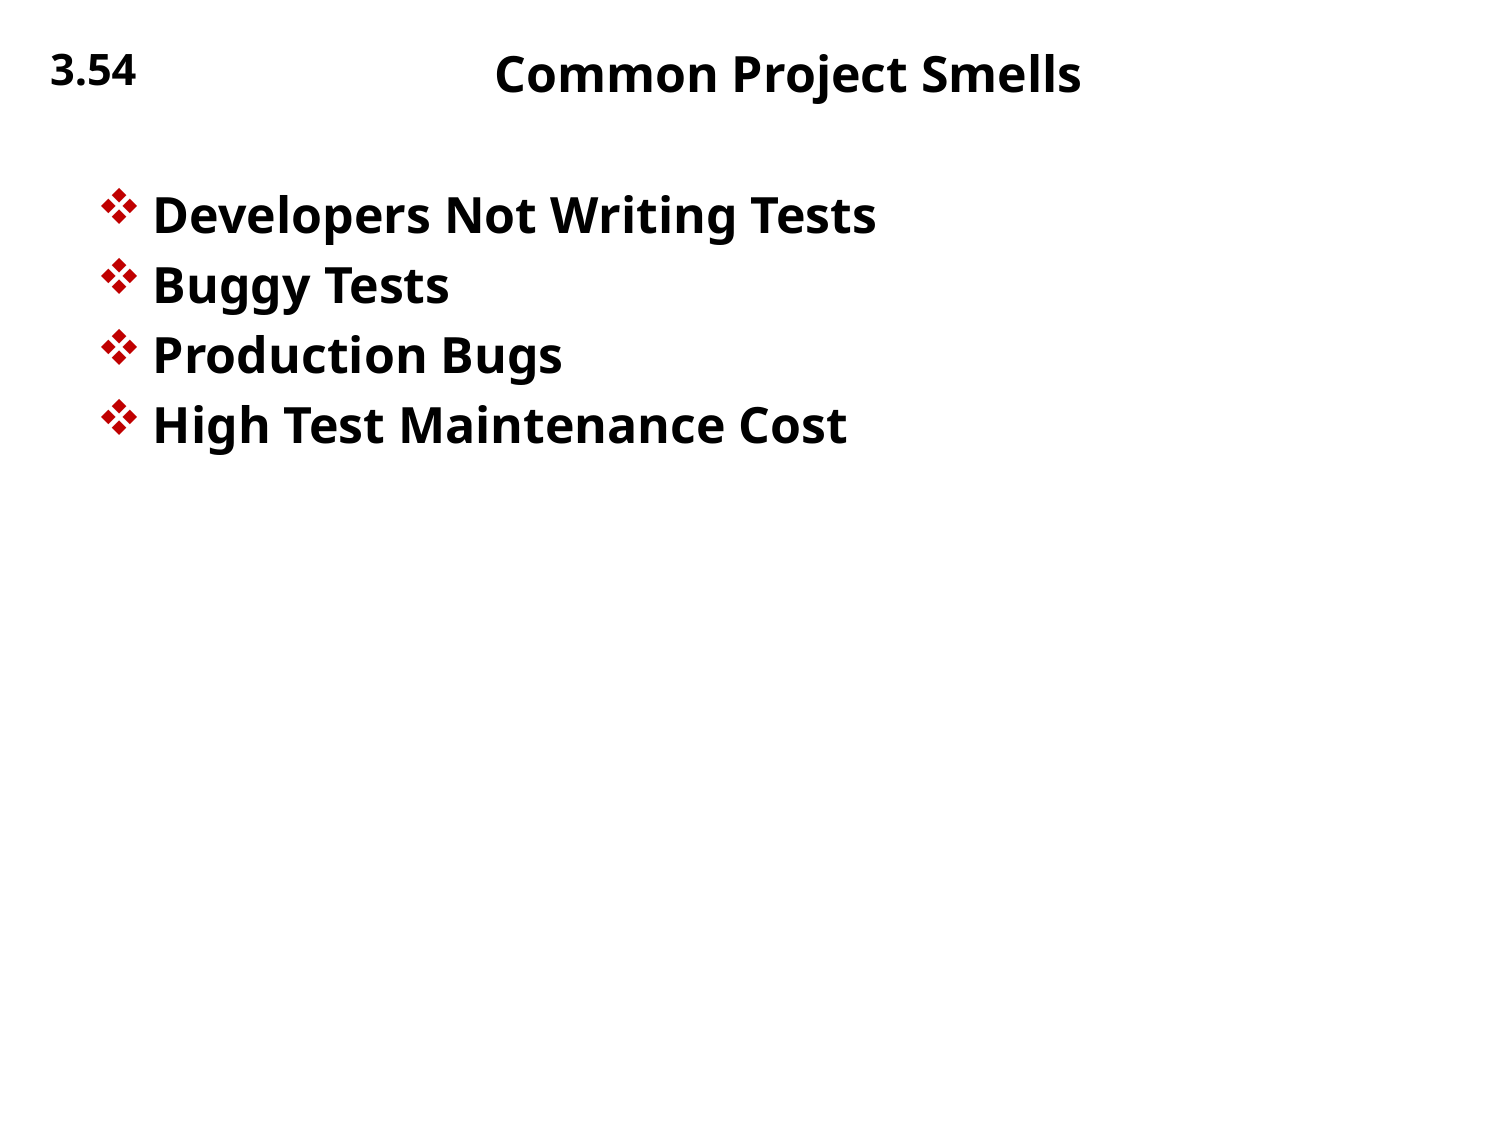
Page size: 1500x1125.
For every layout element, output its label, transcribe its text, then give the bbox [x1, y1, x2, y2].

list Developers Not Writing Tests Buggy Tests Production Bugs High Test Maintenance Cost [82, 175, 1430, 1055]
list 3.54 [35, 35, 153, 106]
title Common Project Smells [152, 35, 1425, 108]
